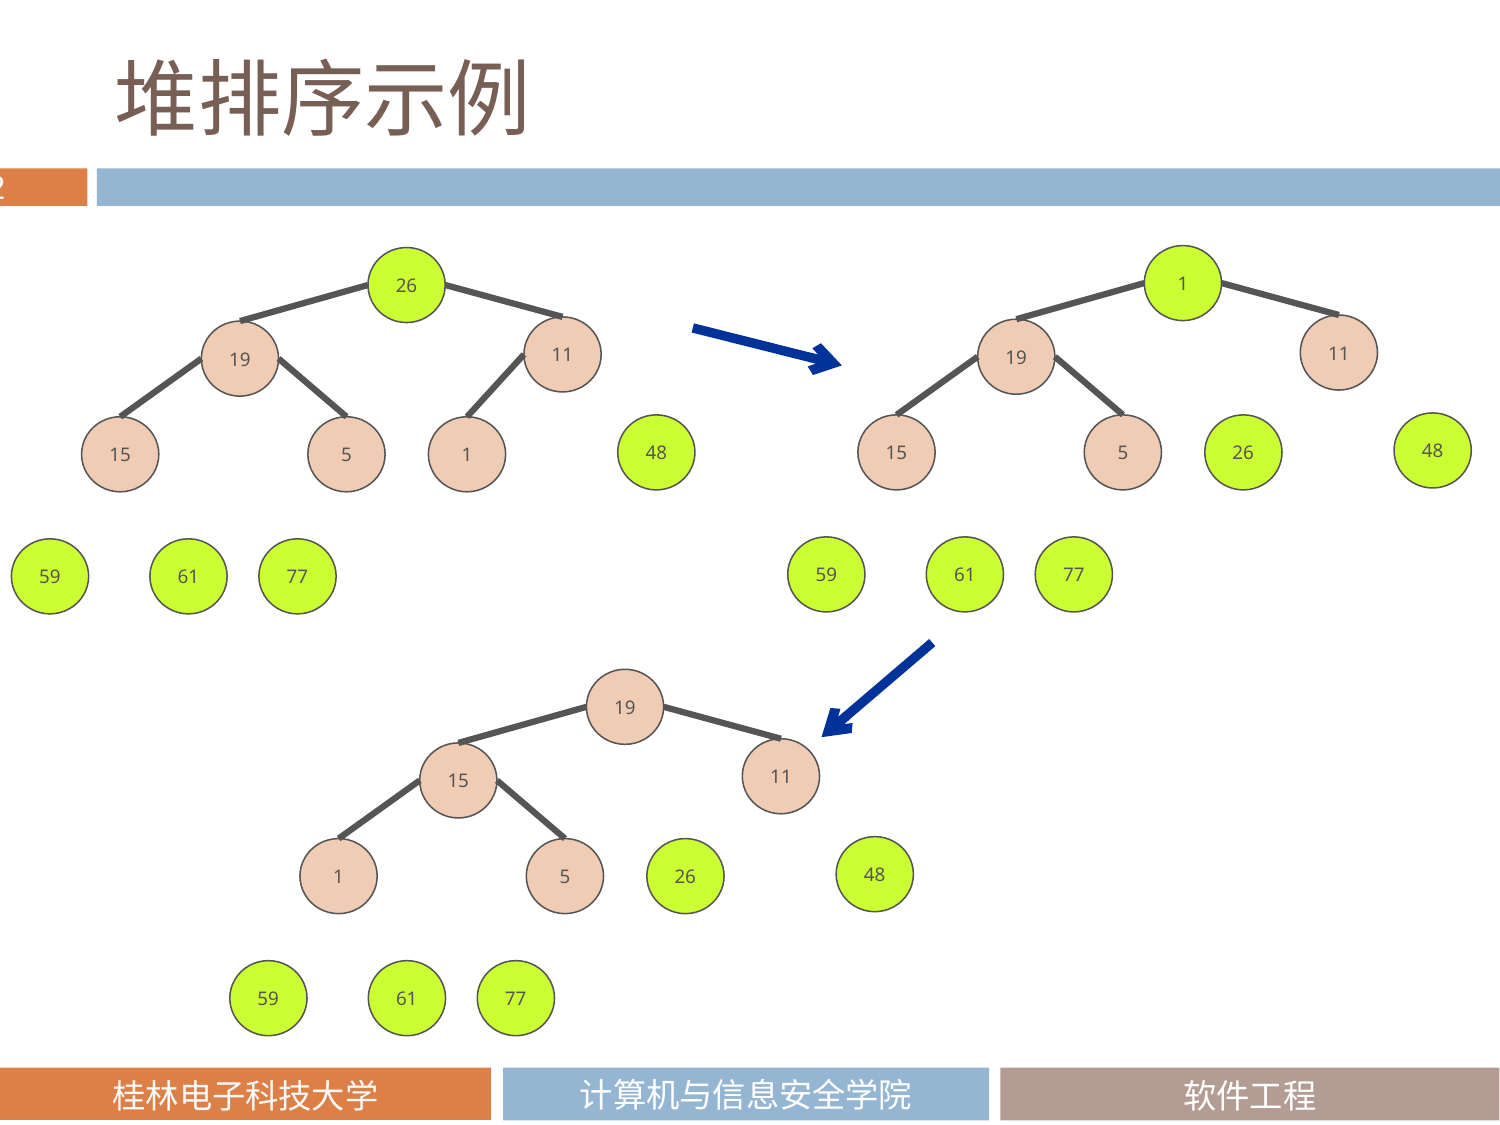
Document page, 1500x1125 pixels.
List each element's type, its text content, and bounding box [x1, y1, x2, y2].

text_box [1016, 283, 1145, 320]
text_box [497, 780, 566, 839]
text_box 1 [428, 416, 506, 492]
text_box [278, 358, 347, 417]
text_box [821, 642, 933, 738]
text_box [467, 354, 524, 417]
text_box 61 [149, 538, 228, 614]
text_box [338, 780, 420, 839]
text_box 5 [526, 838, 604, 914]
text_box 19 [586, 669, 664, 745]
text_box 59 [11, 538, 89, 614]
text_box 19 [977, 319, 1055, 395]
title 堆排序示例 [99, 37, 1438, 155]
text_box 59 [229, 960, 308, 1036]
text_box 48 [1394, 412, 1472, 488]
text_box 48 [836, 836, 914, 912]
text_box 59 [787, 536, 865, 612]
text_box 11 [742, 738, 820, 814]
text_box 26 [1204, 414, 1283, 490]
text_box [663, 706, 781, 739]
text_box 1 [1144, 245, 1222, 321]
text_box 5 [307, 416, 386, 492]
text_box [1221, 282, 1339, 315]
text_box 61 [926, 536, 1004, 612]
text_box 15 [419, 742, 497, 818]
text_box 26 [368, 247, 446, 323]
text_box 77 [258, 538, 337, 614]
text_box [1054, 356, 1123, 415]
text_box 5 [1084, 414, 1162, 490]
text_box 26 [646, 838, 725, 914]
text_box 77 [1035, 536, 1113, 612]
text_box 11 [524, 316, 602, 392]
text_box 15 [857, 414, 936, 490]
text_box 19 [201, 321, 279, 397]
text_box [120, 358, 202, 417]
text_box 15 [81, 416, 159, 492]
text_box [896, 356, 978, 415]
text_box 48 [617, 414, 695, 490]
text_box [239, 284, 368, 322]
text_box 61 [368, 960, 446, 1036]
text_box 11 [1300, 315, 1378, 391]
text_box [458, 706, 587, 743]
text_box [692, 327, 842, 366]
text_box 1 [299, 838, 378, 914]
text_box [445, 284, 563, 317]
text_box 77 [477, 960, 555, 1036]
